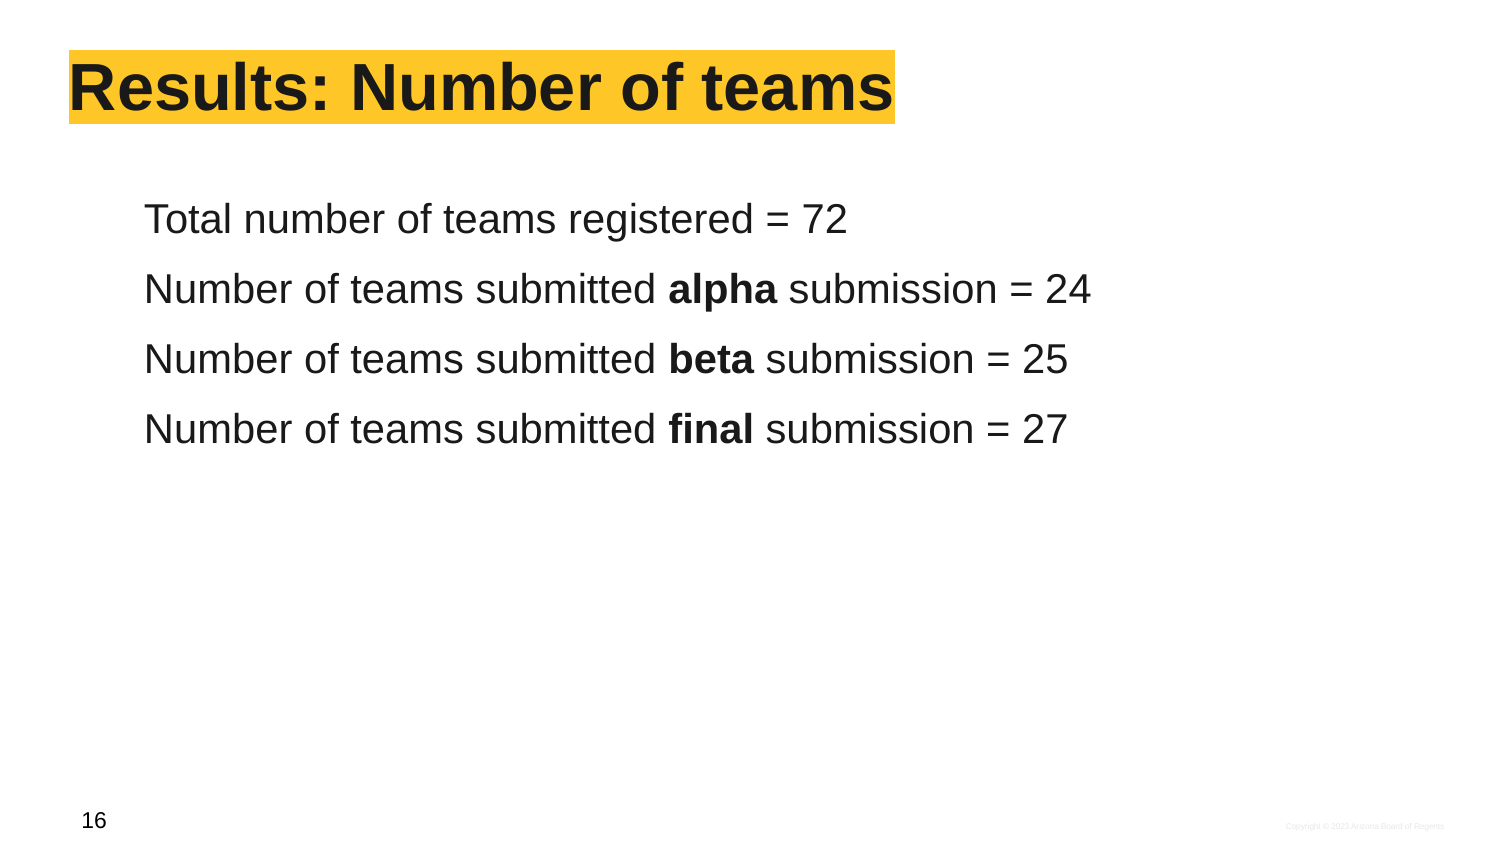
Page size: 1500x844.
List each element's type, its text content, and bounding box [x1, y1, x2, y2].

list Total number of teams registered = 72 Number of teams submitted alpha submission = 24 Number of teams submitted beta submission = 25 Number of teams submitted final submission = 27 [69, 184, 1445, 792]
title Results: Number of teams [68, 52, 1449, 125]
